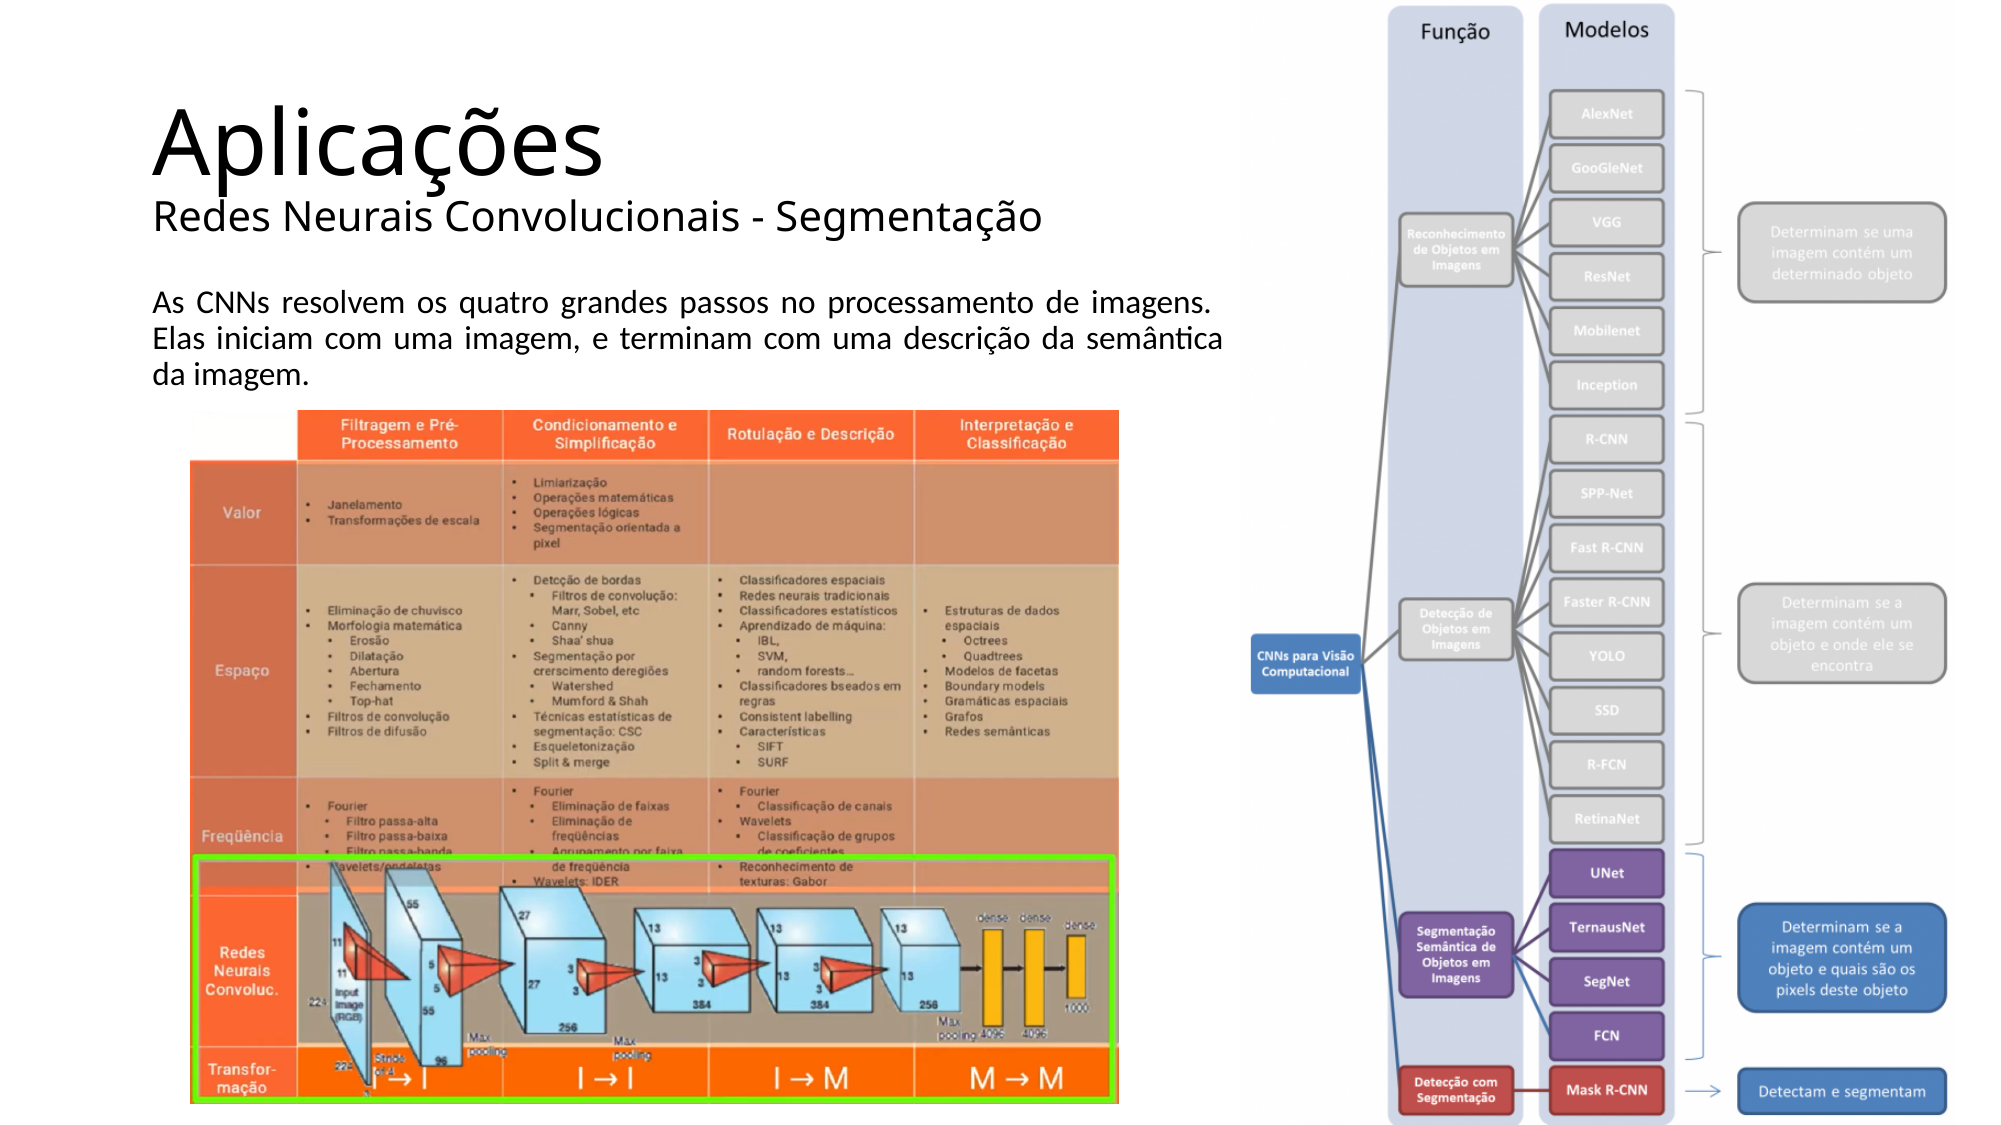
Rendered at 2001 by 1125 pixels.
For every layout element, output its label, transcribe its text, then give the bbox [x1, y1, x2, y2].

picture [1240, 0, 1955, 1125]
picture [190, 410, 1119, 1104]
title Aplicações Redes Neurais Convolucionais - Segmentação [137, 59, 1240, 277]
list As CNNs resolvem os quatro grandes passos no processamento de imagens. Elas iniciam com uma imagem, e terminam com uma descrição da semântica da imagem. [137, 277, 1240, 504]
